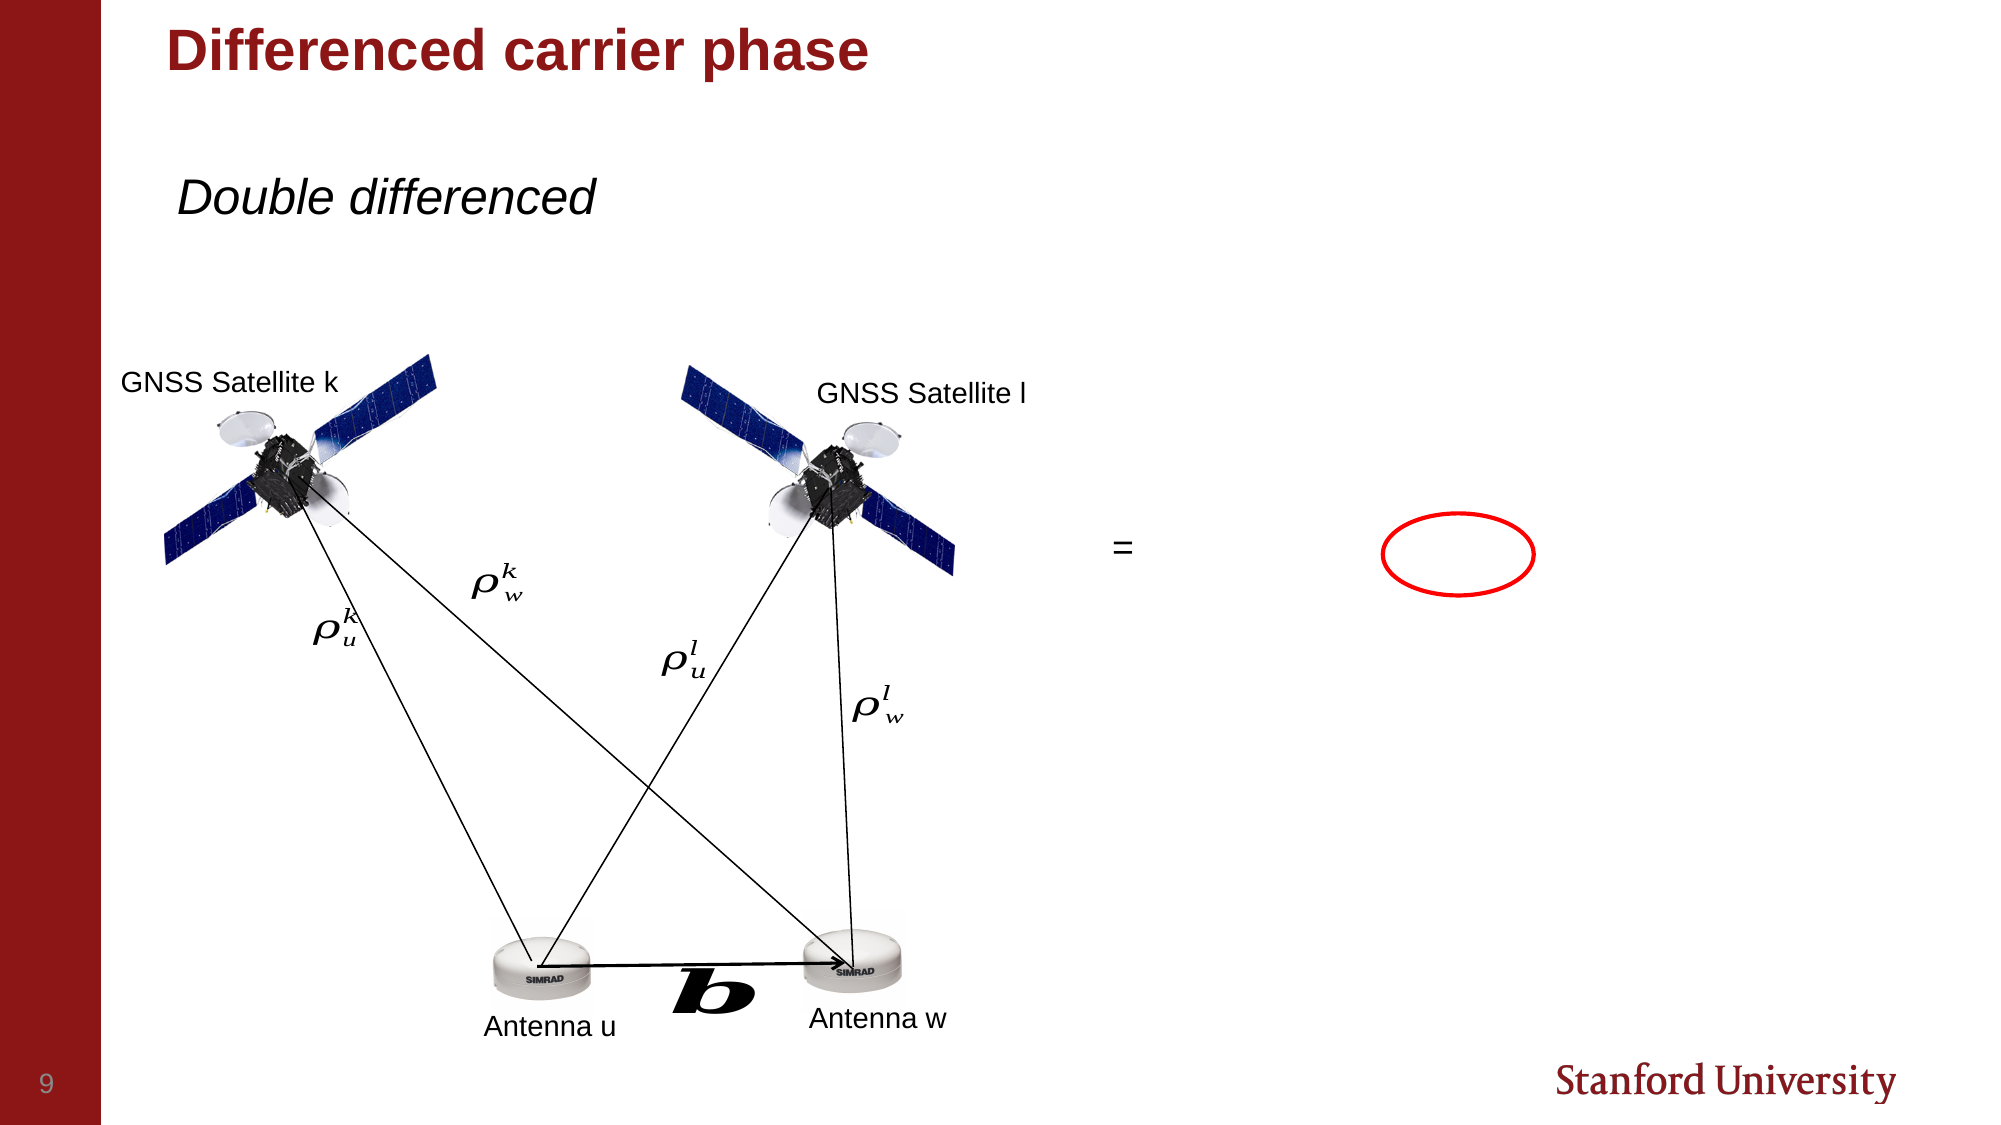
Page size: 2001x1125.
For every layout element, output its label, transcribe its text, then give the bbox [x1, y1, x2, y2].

picture [148, 338, 449, 589]
text_box Double differenced [162, 157, 742, 232]
text_box Antenna w [794, 992, 1014, 1042]
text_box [830, 487, 854, 968]
text_box Antenna u [468, 999, 656, 1050]
picture [801, 909, 905, 1013]
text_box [297, 476, 854, 970]
text_box GNSS Satellite k [105, 355, 142, 406]
slide_number 9 [23, 1052, 209, 1112]
text_box [1380, 511, 1536, 598]
picture [491, 970, 594, 1020]
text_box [536, 962, 846, 967]
picture [669, 349, 970, 599]
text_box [541, 487, 829, 961]
text_box GNSS Satellite l [974, 367, 1056, 417]
title Differenced carrier phase [151, 3, 1018, 98]
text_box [288, 478, 293, 962]
picture [1557, 1062, 1896, 1104]
